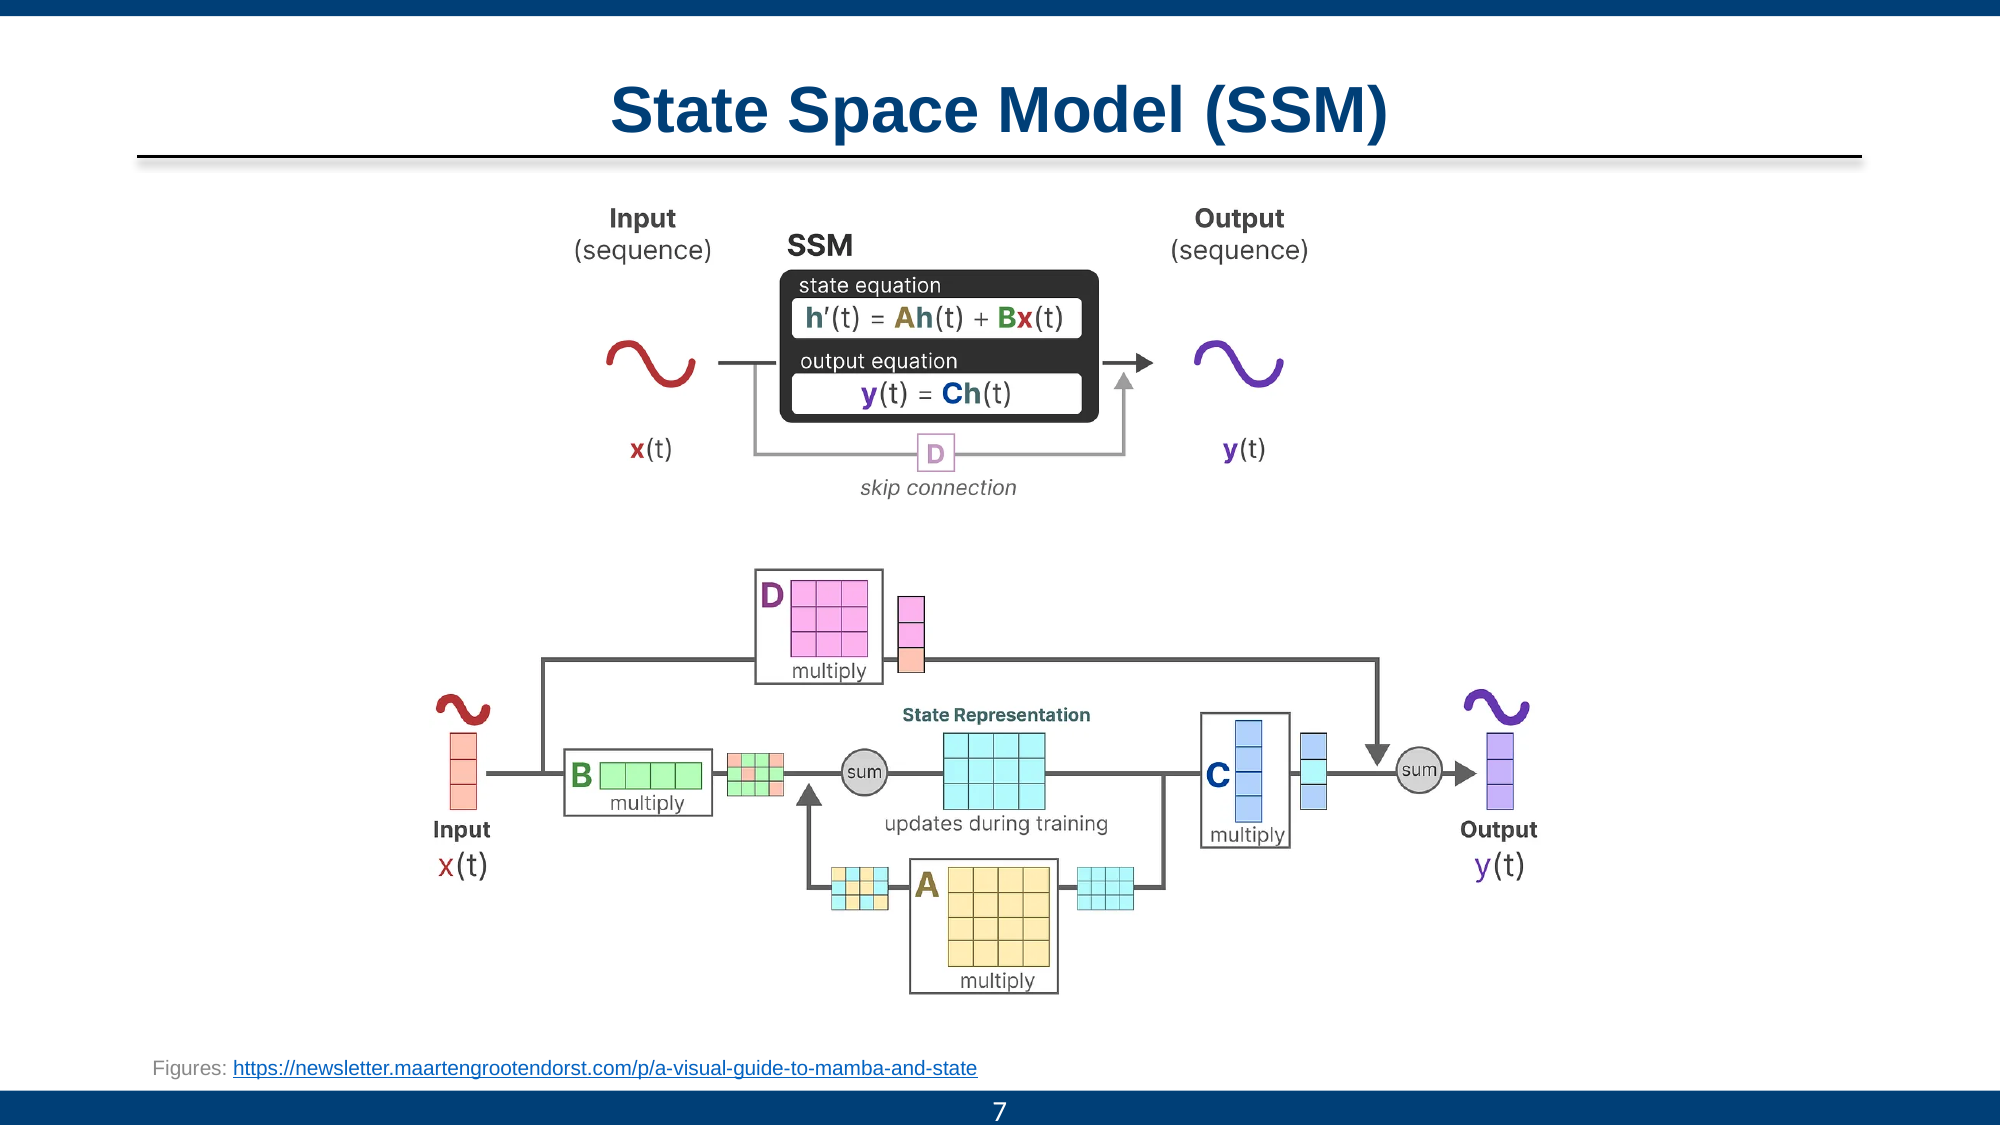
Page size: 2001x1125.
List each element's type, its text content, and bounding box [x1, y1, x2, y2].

text_box Figures: https://newsletter.maartengrootendorst.com/p/a-visual-guide-to-mamba-and-state [137, 1039, 1027, 1087]
title State Space Model (SSM) [137, 68, 1863, 155]
slide_number ‹#› [774, 1079, 1225, 1125]
picture [412, 539, 1588, 1021]
picture [558, 183, 1345, 512]
